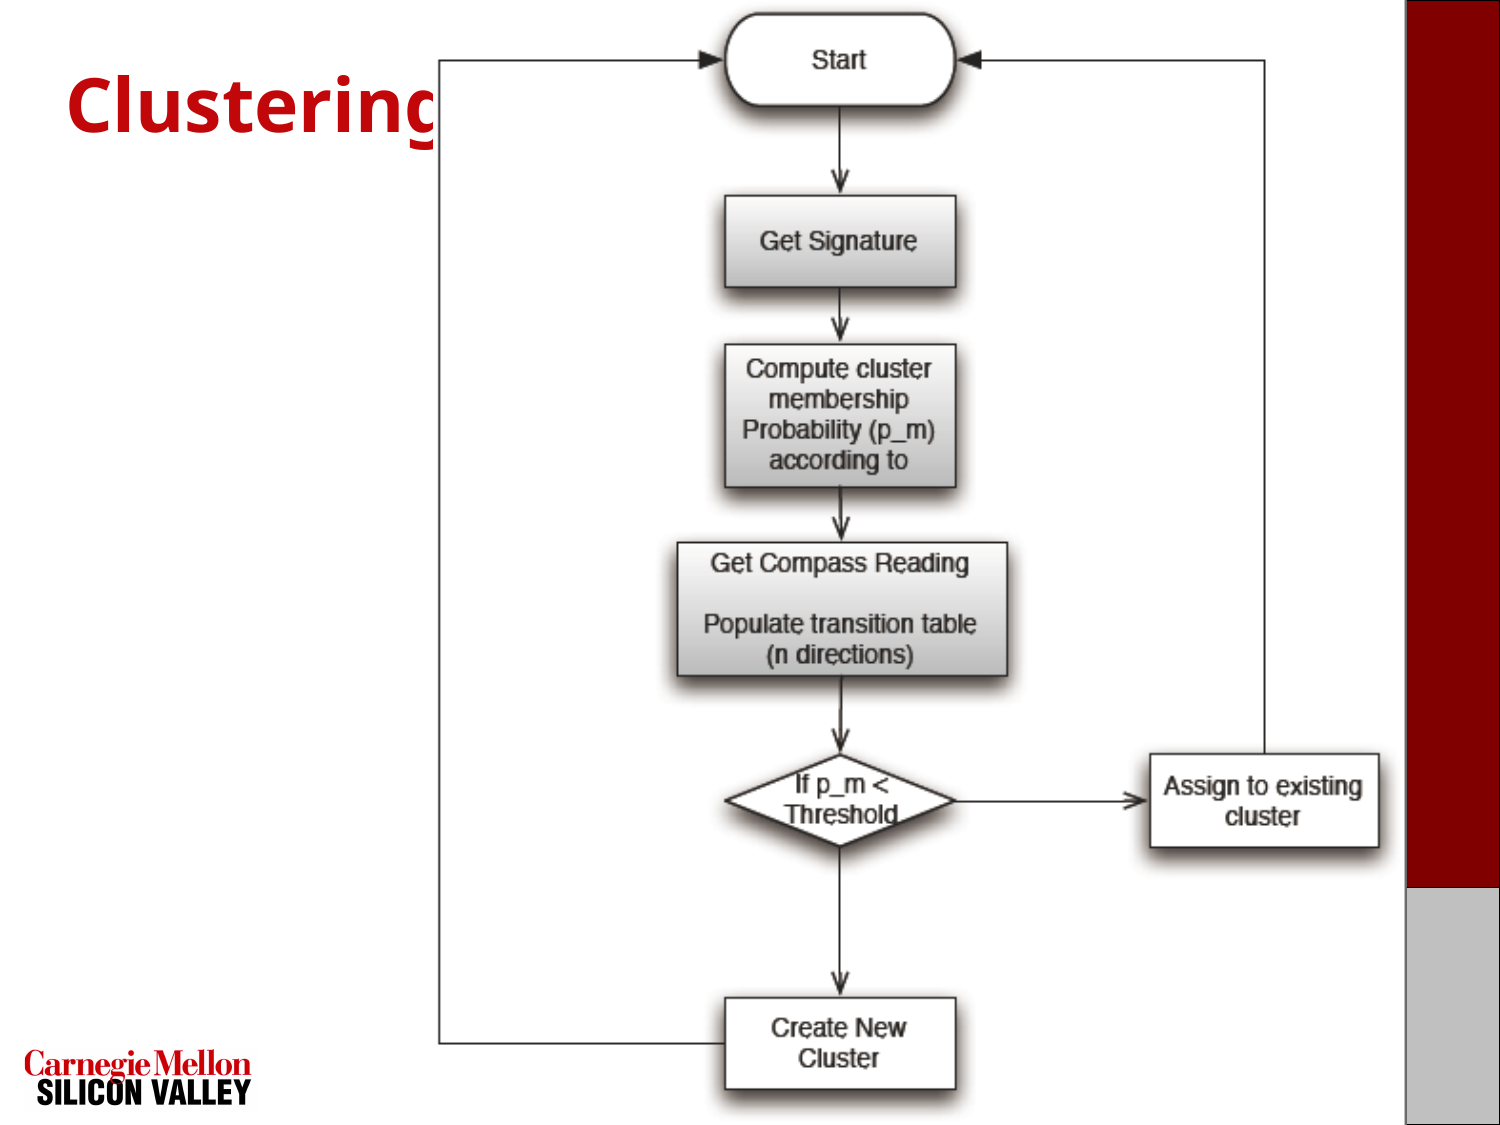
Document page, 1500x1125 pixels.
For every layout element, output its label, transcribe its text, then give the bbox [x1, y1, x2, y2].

picture [24, 1049, 258, 1113]
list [433, 0, 1407, 1125]
title Clustering [49, 49, 428, 163]
